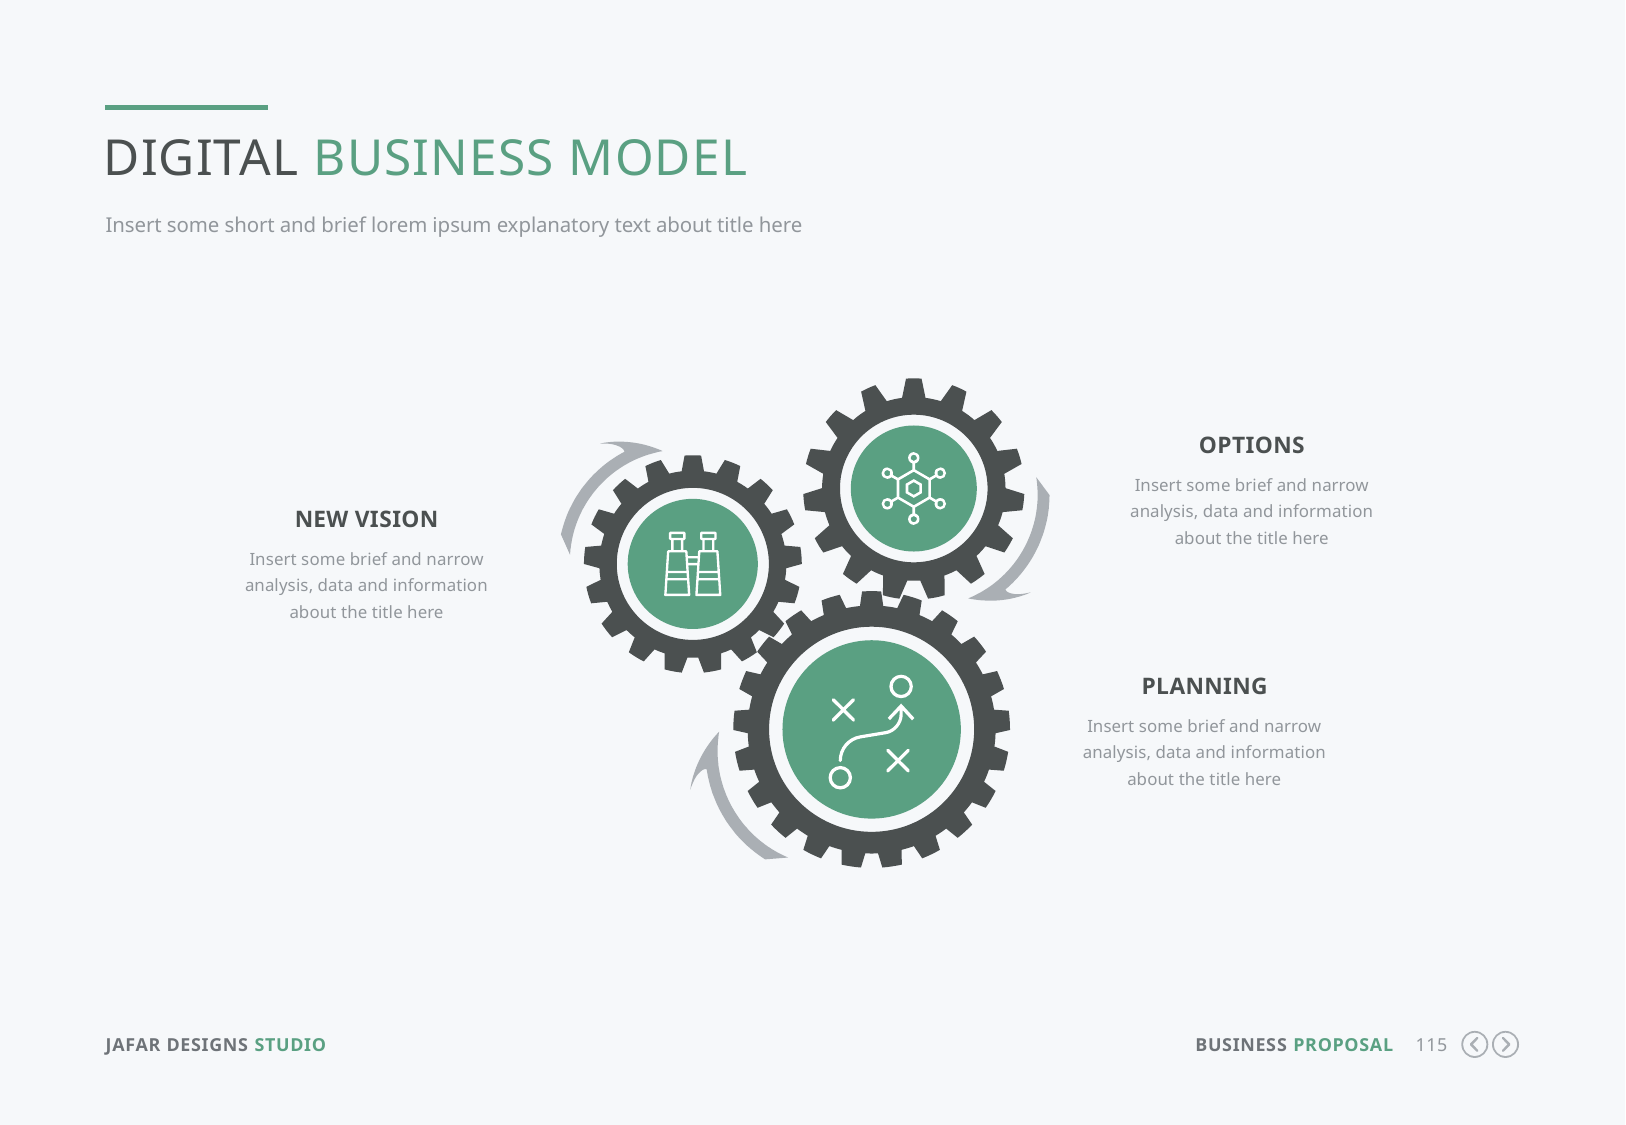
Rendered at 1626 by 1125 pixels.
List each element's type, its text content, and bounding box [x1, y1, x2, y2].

text_box [785, 591, 958, 640]
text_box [1071, 672, 1337, 790]
list Insert some short and brief lorem ipsum explanatory text about title here [105, 209, 1519, 241]
text_box [690, 731, 789, 860]
text_box [583, 455, 802, 673]
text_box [1119, 431, 1385, 549]
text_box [850, 425, 977, 552]
text_box [803, 378, 1025, 599]
text_box [968, 477, 1050, 601]
text_box [733, 636, 1011, 868]
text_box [782, 640, 961, 819]
list Digital business model [103, 125, 1518, 188]
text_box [627, 498, 758, 629]
text_box [560, 441, 663, 555]
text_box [234, 505, 500, 623]
